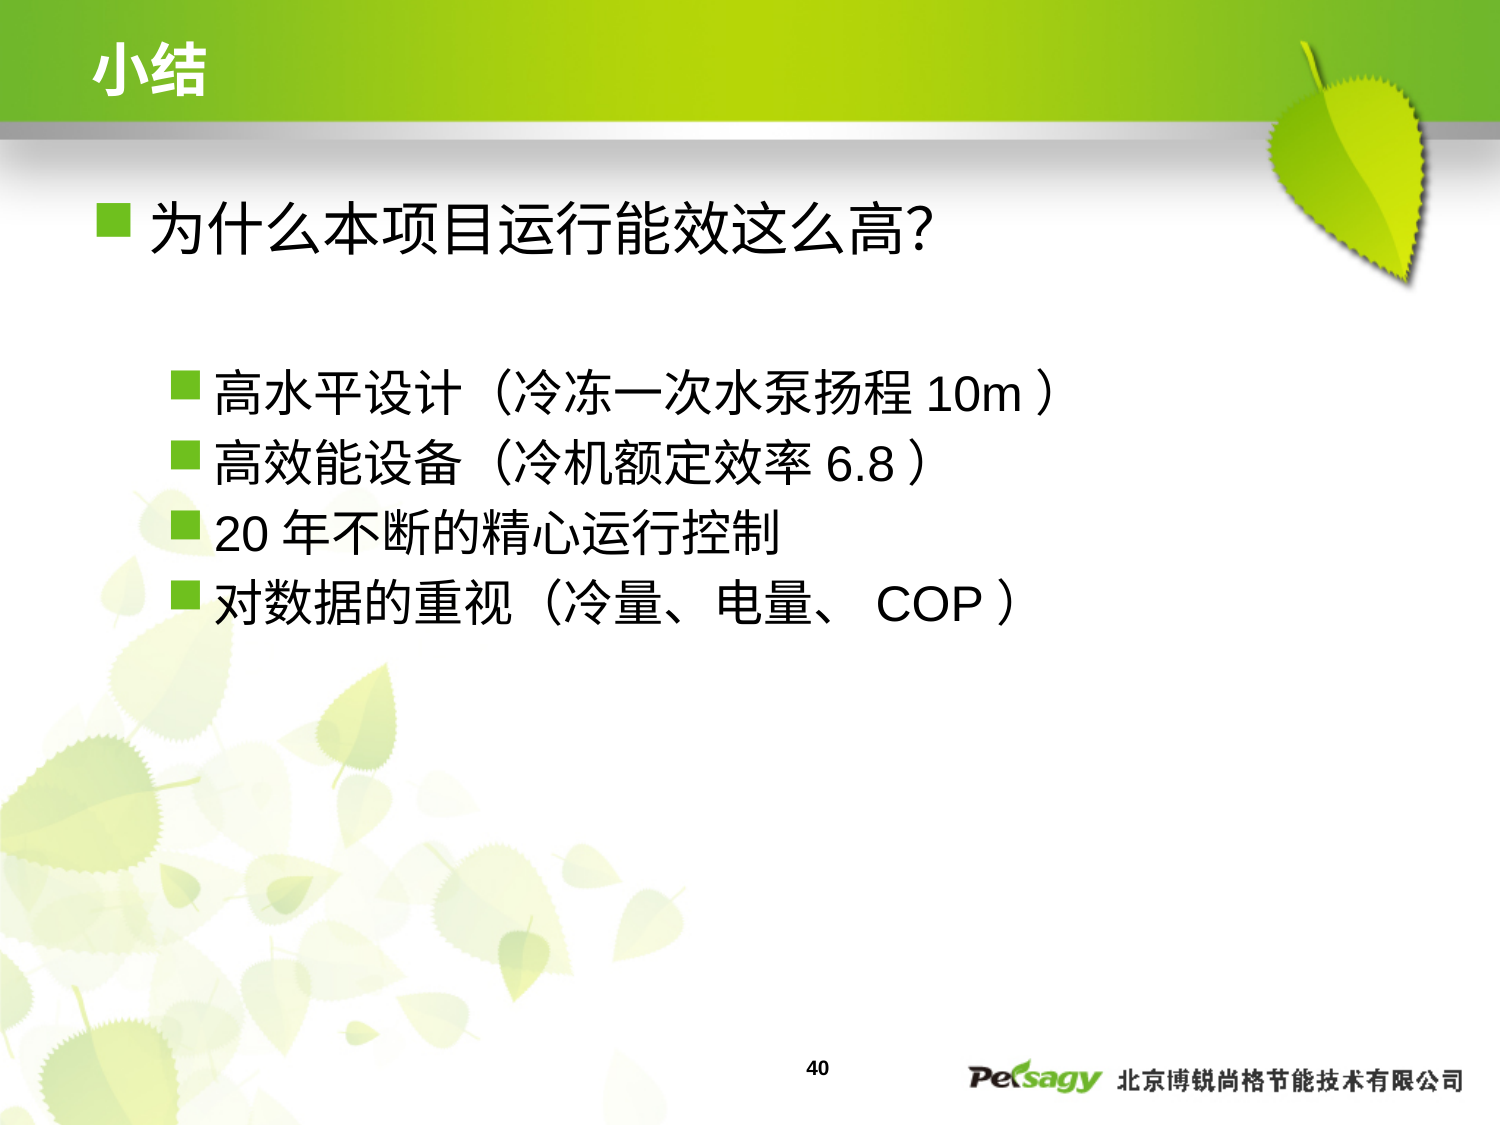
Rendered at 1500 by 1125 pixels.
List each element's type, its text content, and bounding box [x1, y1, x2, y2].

slide_number 40 [608, 1046, 845, 1095]
list 为什么本项目运行能效这么高？ 高水平设计（冷冻一次水泵扬程10m） 高效能设备（冷机额定效率6.8） 20年不断的精心运行控制 对数据的重视（冷量、电量、COP） [76, 184, 1424, 1032]
title 小结 [76, 19, 1424, 117]
picture [0, 0, 1500, 1125]
